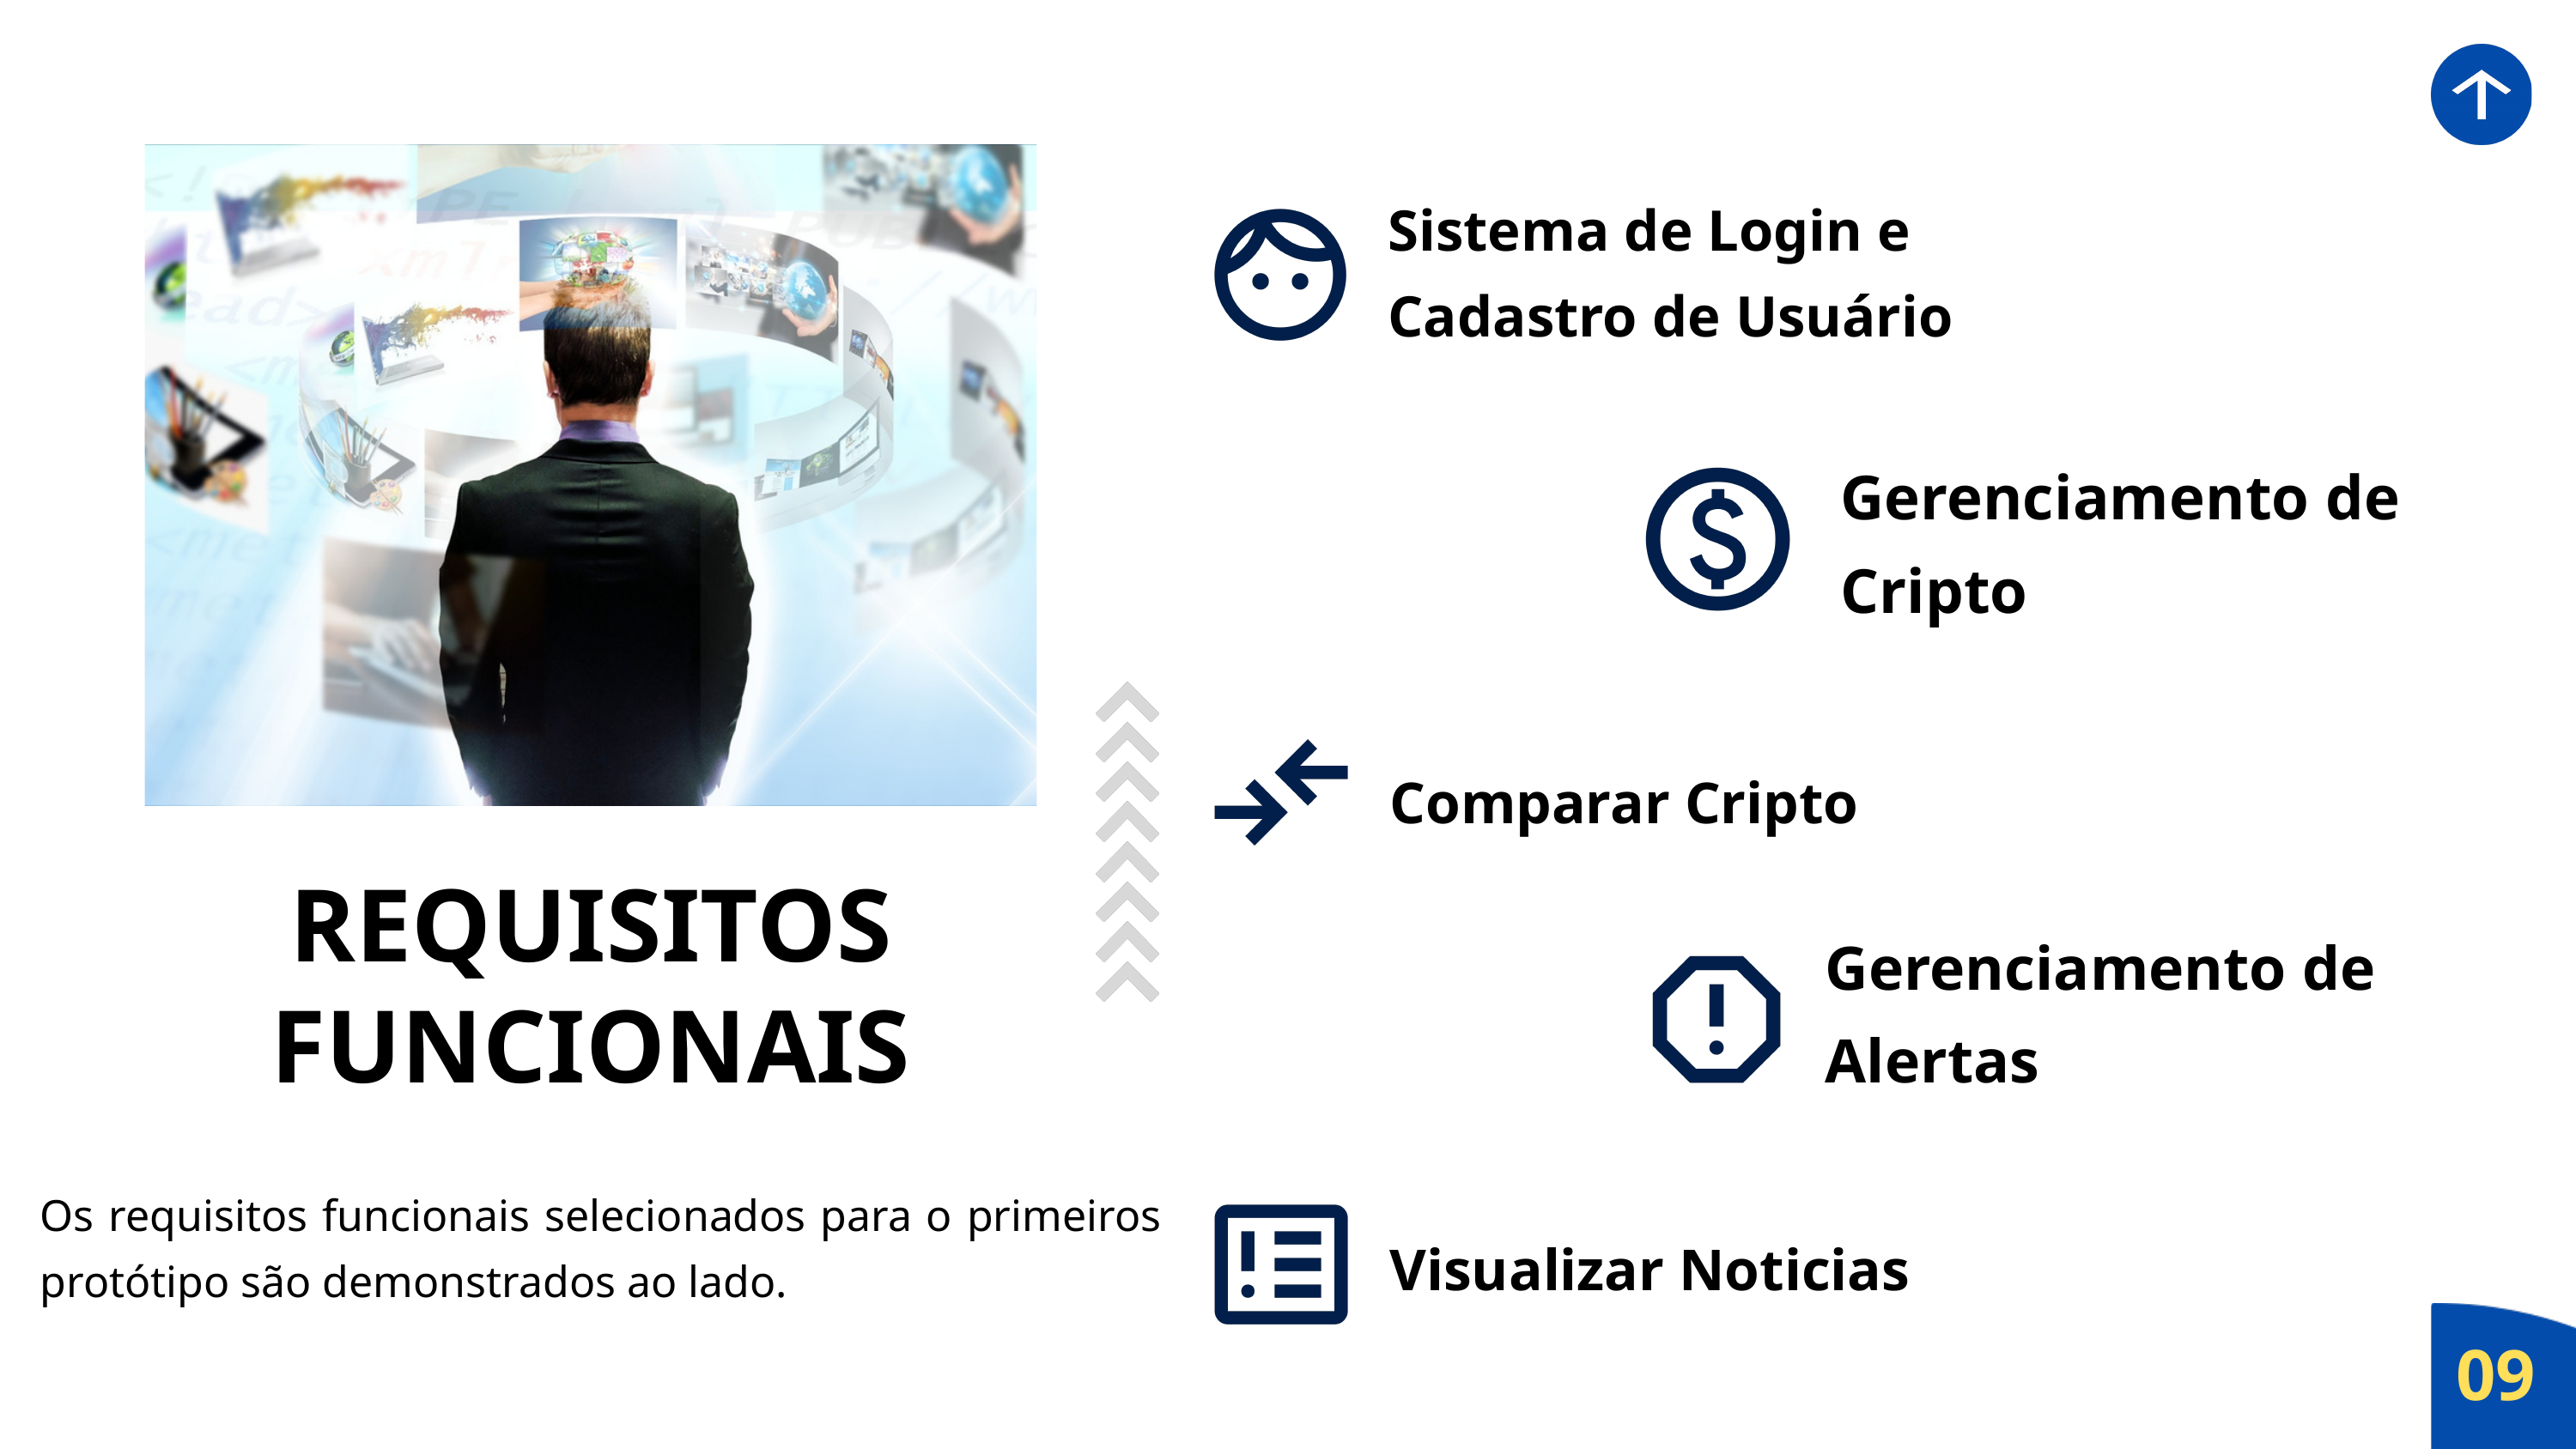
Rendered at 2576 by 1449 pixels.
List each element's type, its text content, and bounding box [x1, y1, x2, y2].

text_box [1201, 1185, 1361, 1344]
text_box Comparar Cripto [1389, 748, 1961, 835]
text_box Gerenciamento de Cripto [1840, 438, 2457, 626]
text_box [1096, 882, 1159, 922]
text_box [1096, 802, 1159, 842]
text_box [1631, 935, 1801, 1104]
text_box [2431, 44, 2532, 145]
text_box Gerenciamento de Alertas [1825, 910, 2432, 1095]
text_box [1201, 712, 1361, 872]
text_box [1096, 962, 1159, 1002]
text_box Visualizar Noticias [1389, 1215, 1961, 1302]
text_box [2431, 1303, 2576, 1449]
text_box [1201, 196, 1359, 354]
text_box [144, 144, 1037, 806]
text_box Sistema de Login e Cadastro de Usuário [1388, 175, 2086, 349]
text_box [2451, 70, 2512, 119]
text_box Os requisitos funcionais selecionados para o primeiros protótipo são demonstrados ao lado. [39, 1173, 1162, 1307]
text_box [1096, 922, 1159, 962]
text_box [1096, 762, 1159, 802]
text_box 09 [2456, 1317, 2576, 1415]
text_box [1631, 453, 1804, 625]
text_box [1096, 842, 1159, 882]
text_box [1096, 682, 1159, 722]
text_box REQUISITOS FUNCIONAIS [144, 860, 1037, 1103]
text_box [1096, 722, 1159, 762]
